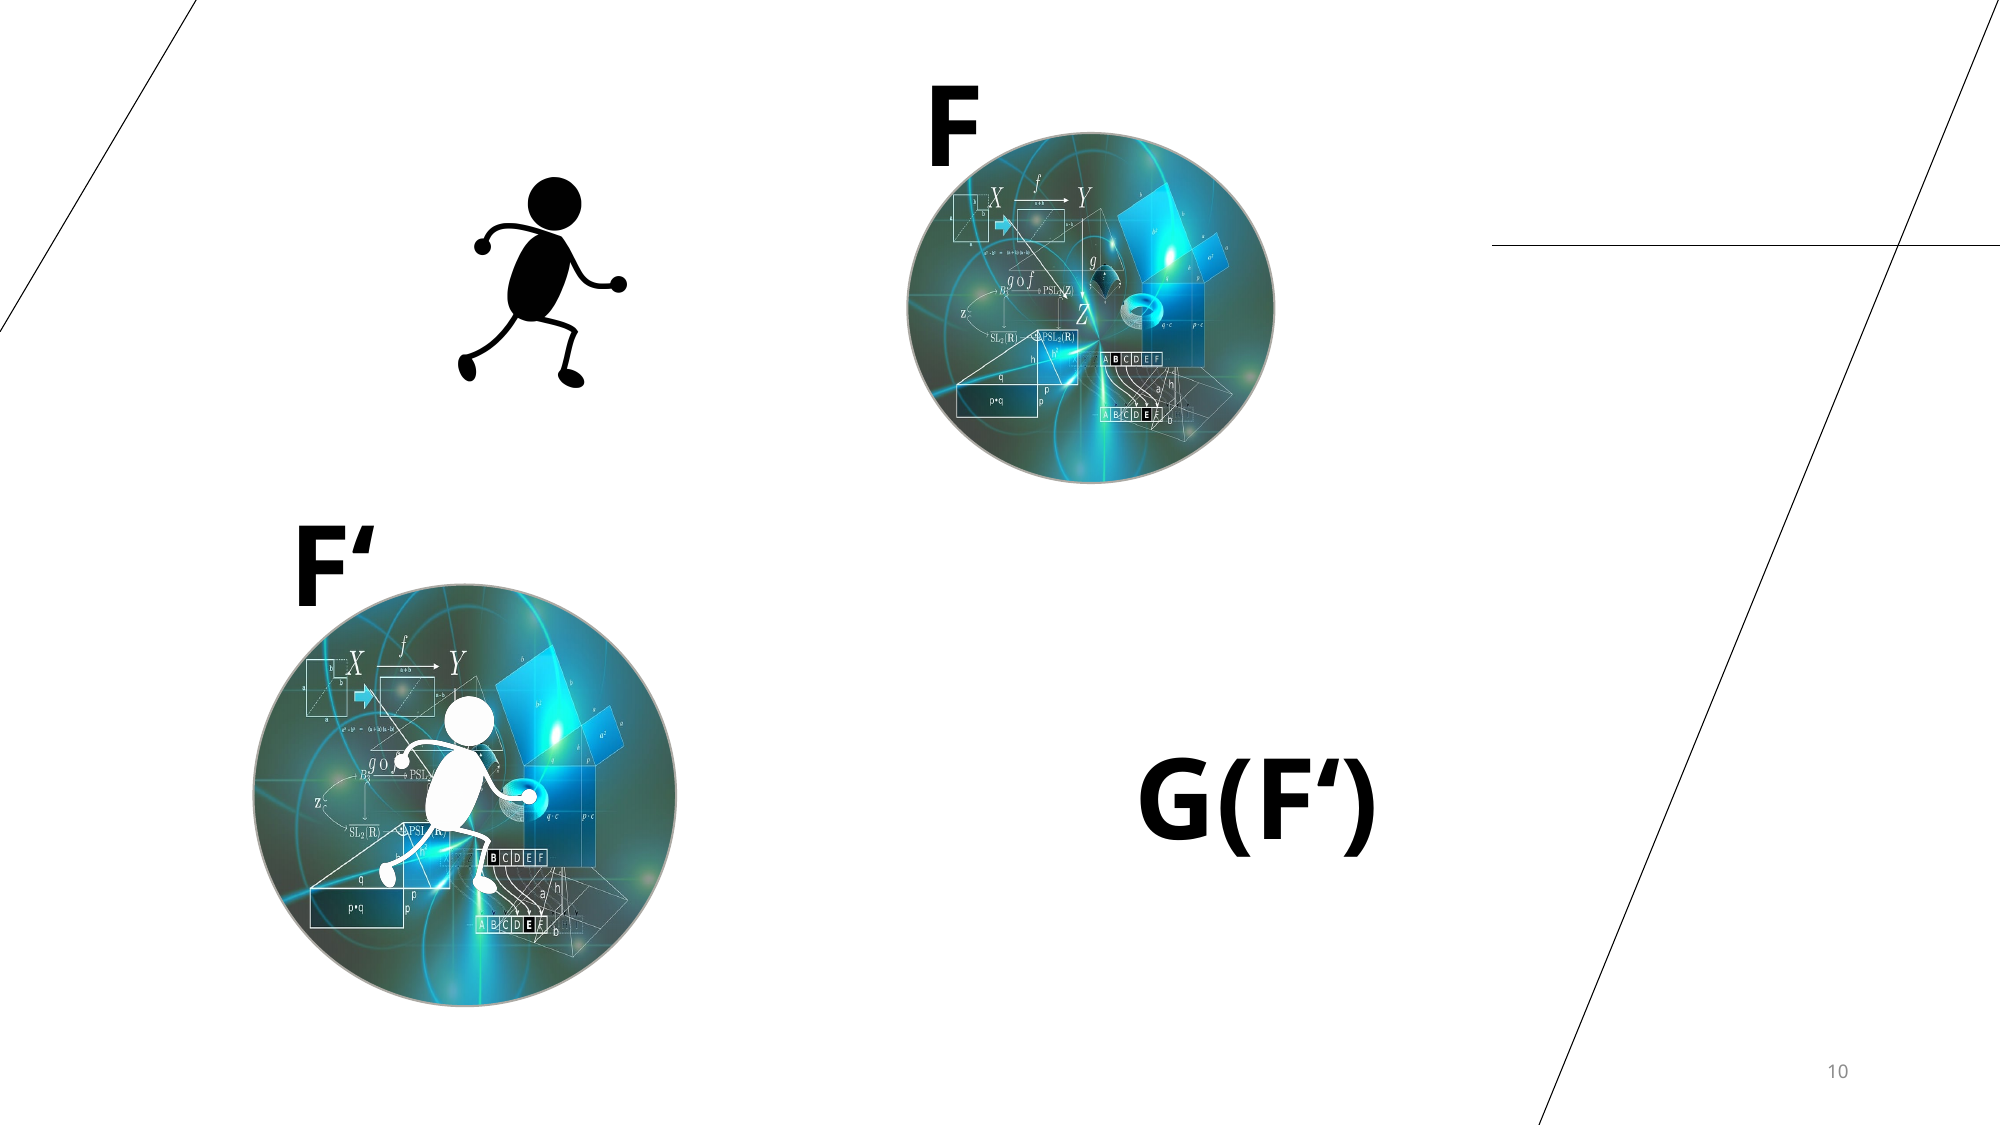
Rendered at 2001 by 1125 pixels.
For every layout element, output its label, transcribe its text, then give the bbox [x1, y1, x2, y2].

picture [458, 177, 627, 388]
picture [529, 780, 537, 787]
picture [379, 696, 537, 894]
text_box [252, 583, 678, 1008]
text_box F [907, 46, 966, 196]
text_box F‘ [274, 486, 414, 637]
slide_number 10 [1701, 1042, 1864, 1103]
text_box G(F‘) [1120, 719, 1452, 870]
text_box [906, 131, 1276, 485]
